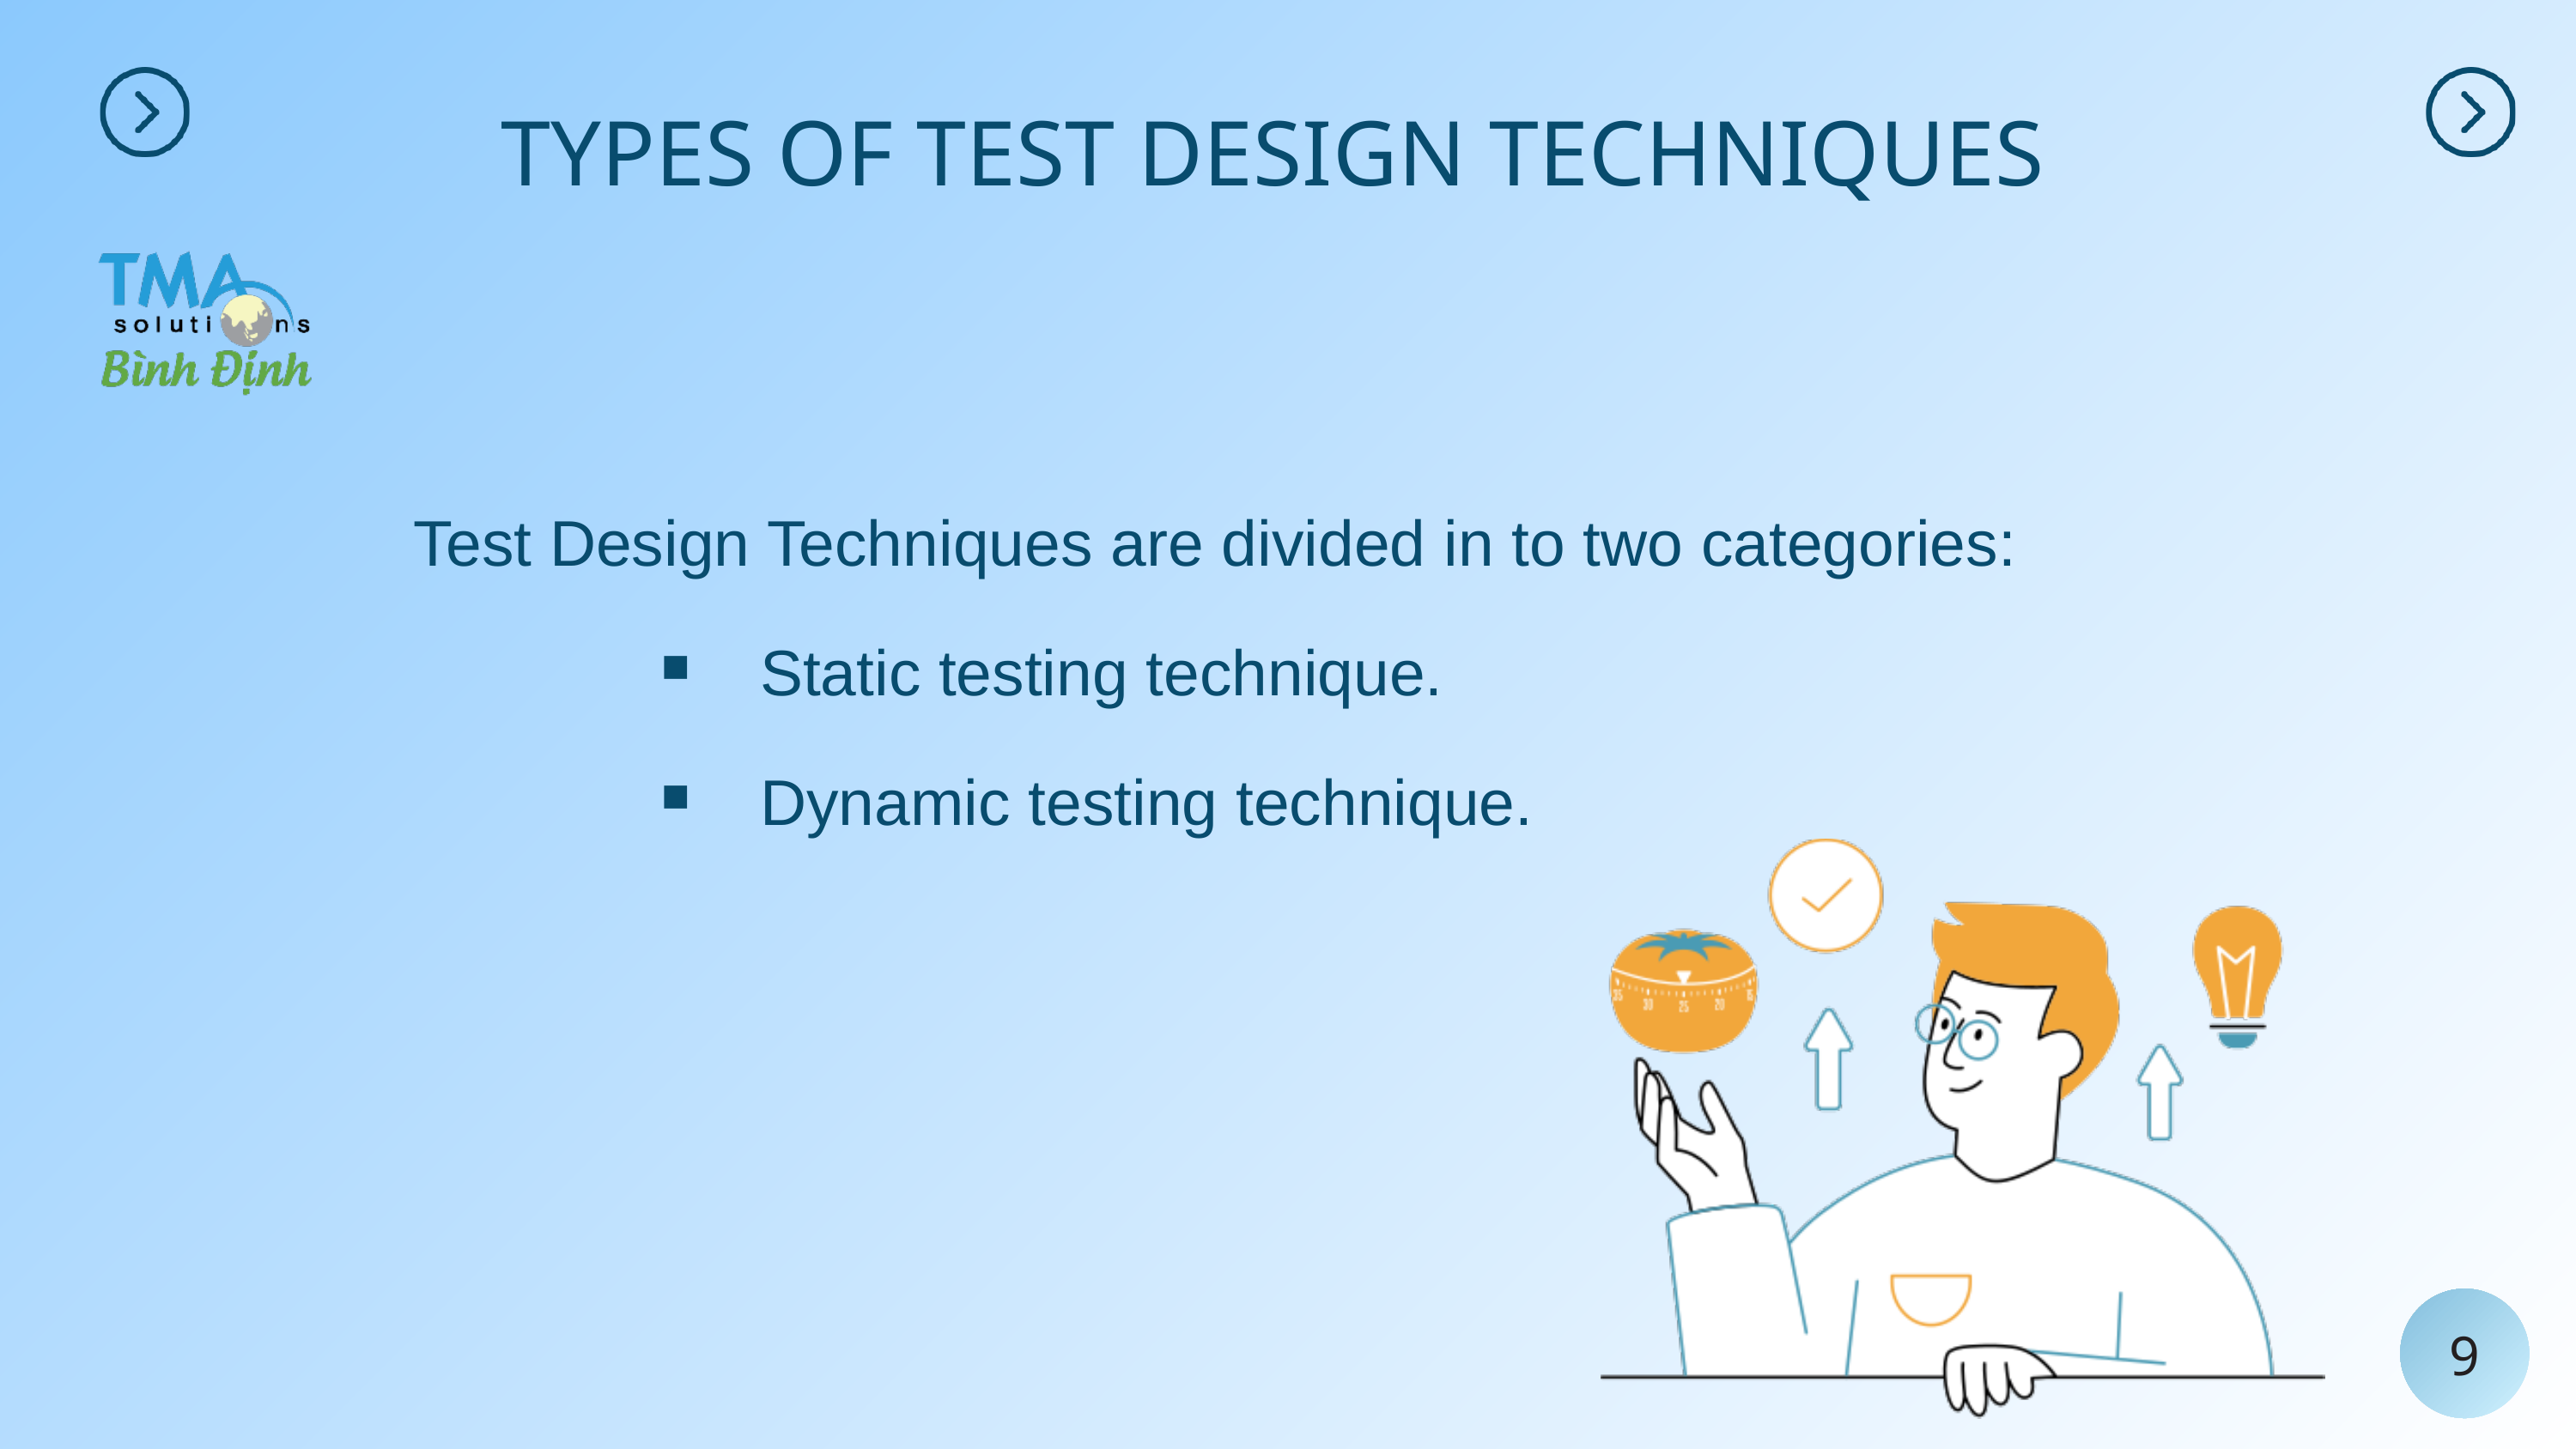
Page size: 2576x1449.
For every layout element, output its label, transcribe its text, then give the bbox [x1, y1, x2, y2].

text_box [1601, 967, 2325, 1419]
text_box Test Design Techniques are divided in to two categories: Static testing technique. Dynamic testing technique. [413, 450, 2432, 967]
text_box [47, 207, 370, 429]
text_box [2426, 67, 2516, 157]
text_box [2399, 1288, 2530, 1419]
text_box [100, 67, 190, 157]
text_box TYPES OF TEST DESIGN TECHNIQUES [264, 95, 2282, 312]
